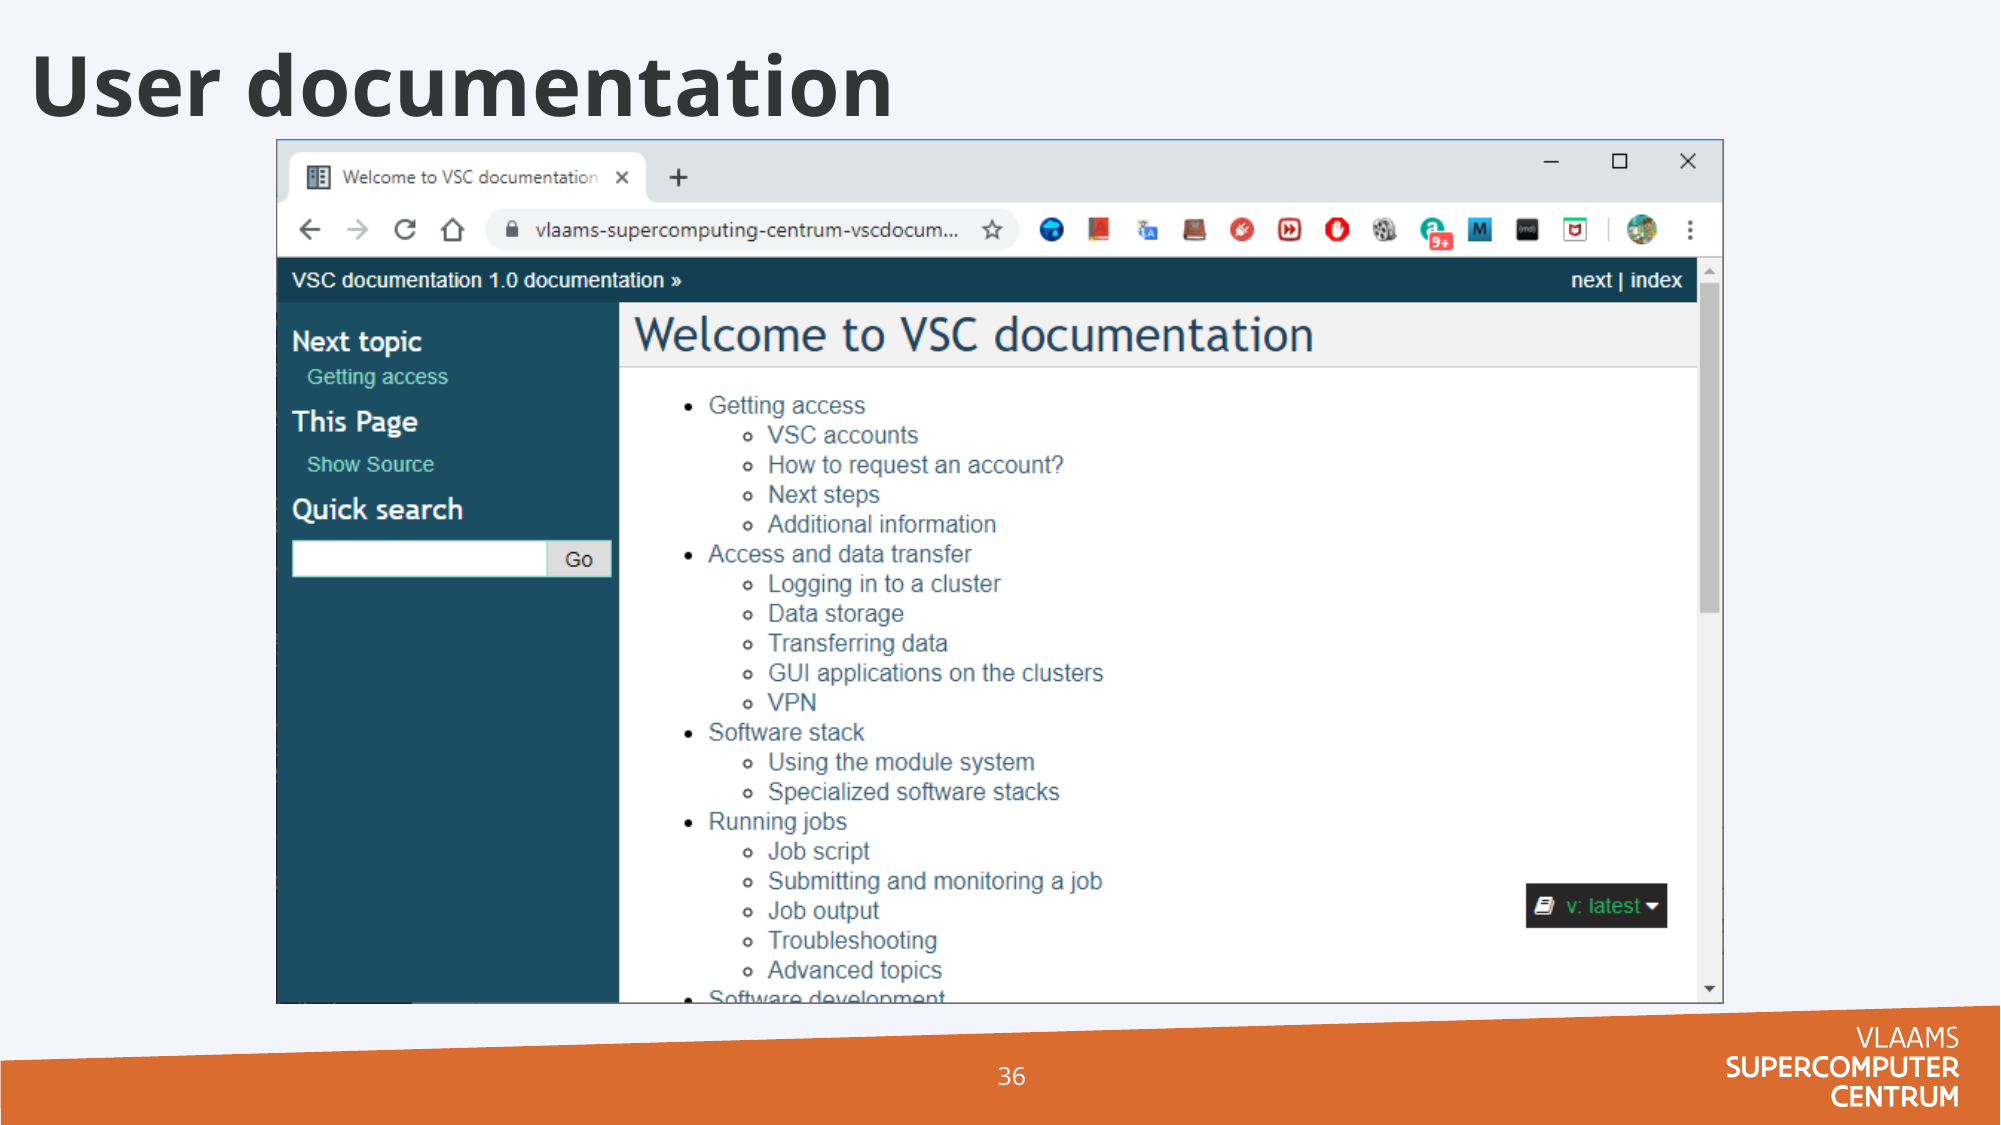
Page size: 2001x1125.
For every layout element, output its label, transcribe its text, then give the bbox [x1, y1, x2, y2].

picture [1725, 1021, 1960, 1117]
picture [276, 139, 1724, 1004]
slide_number 36 [958, 1047, 1042, 1108]
text_box User documentation [27, 31, 1297, 134]
